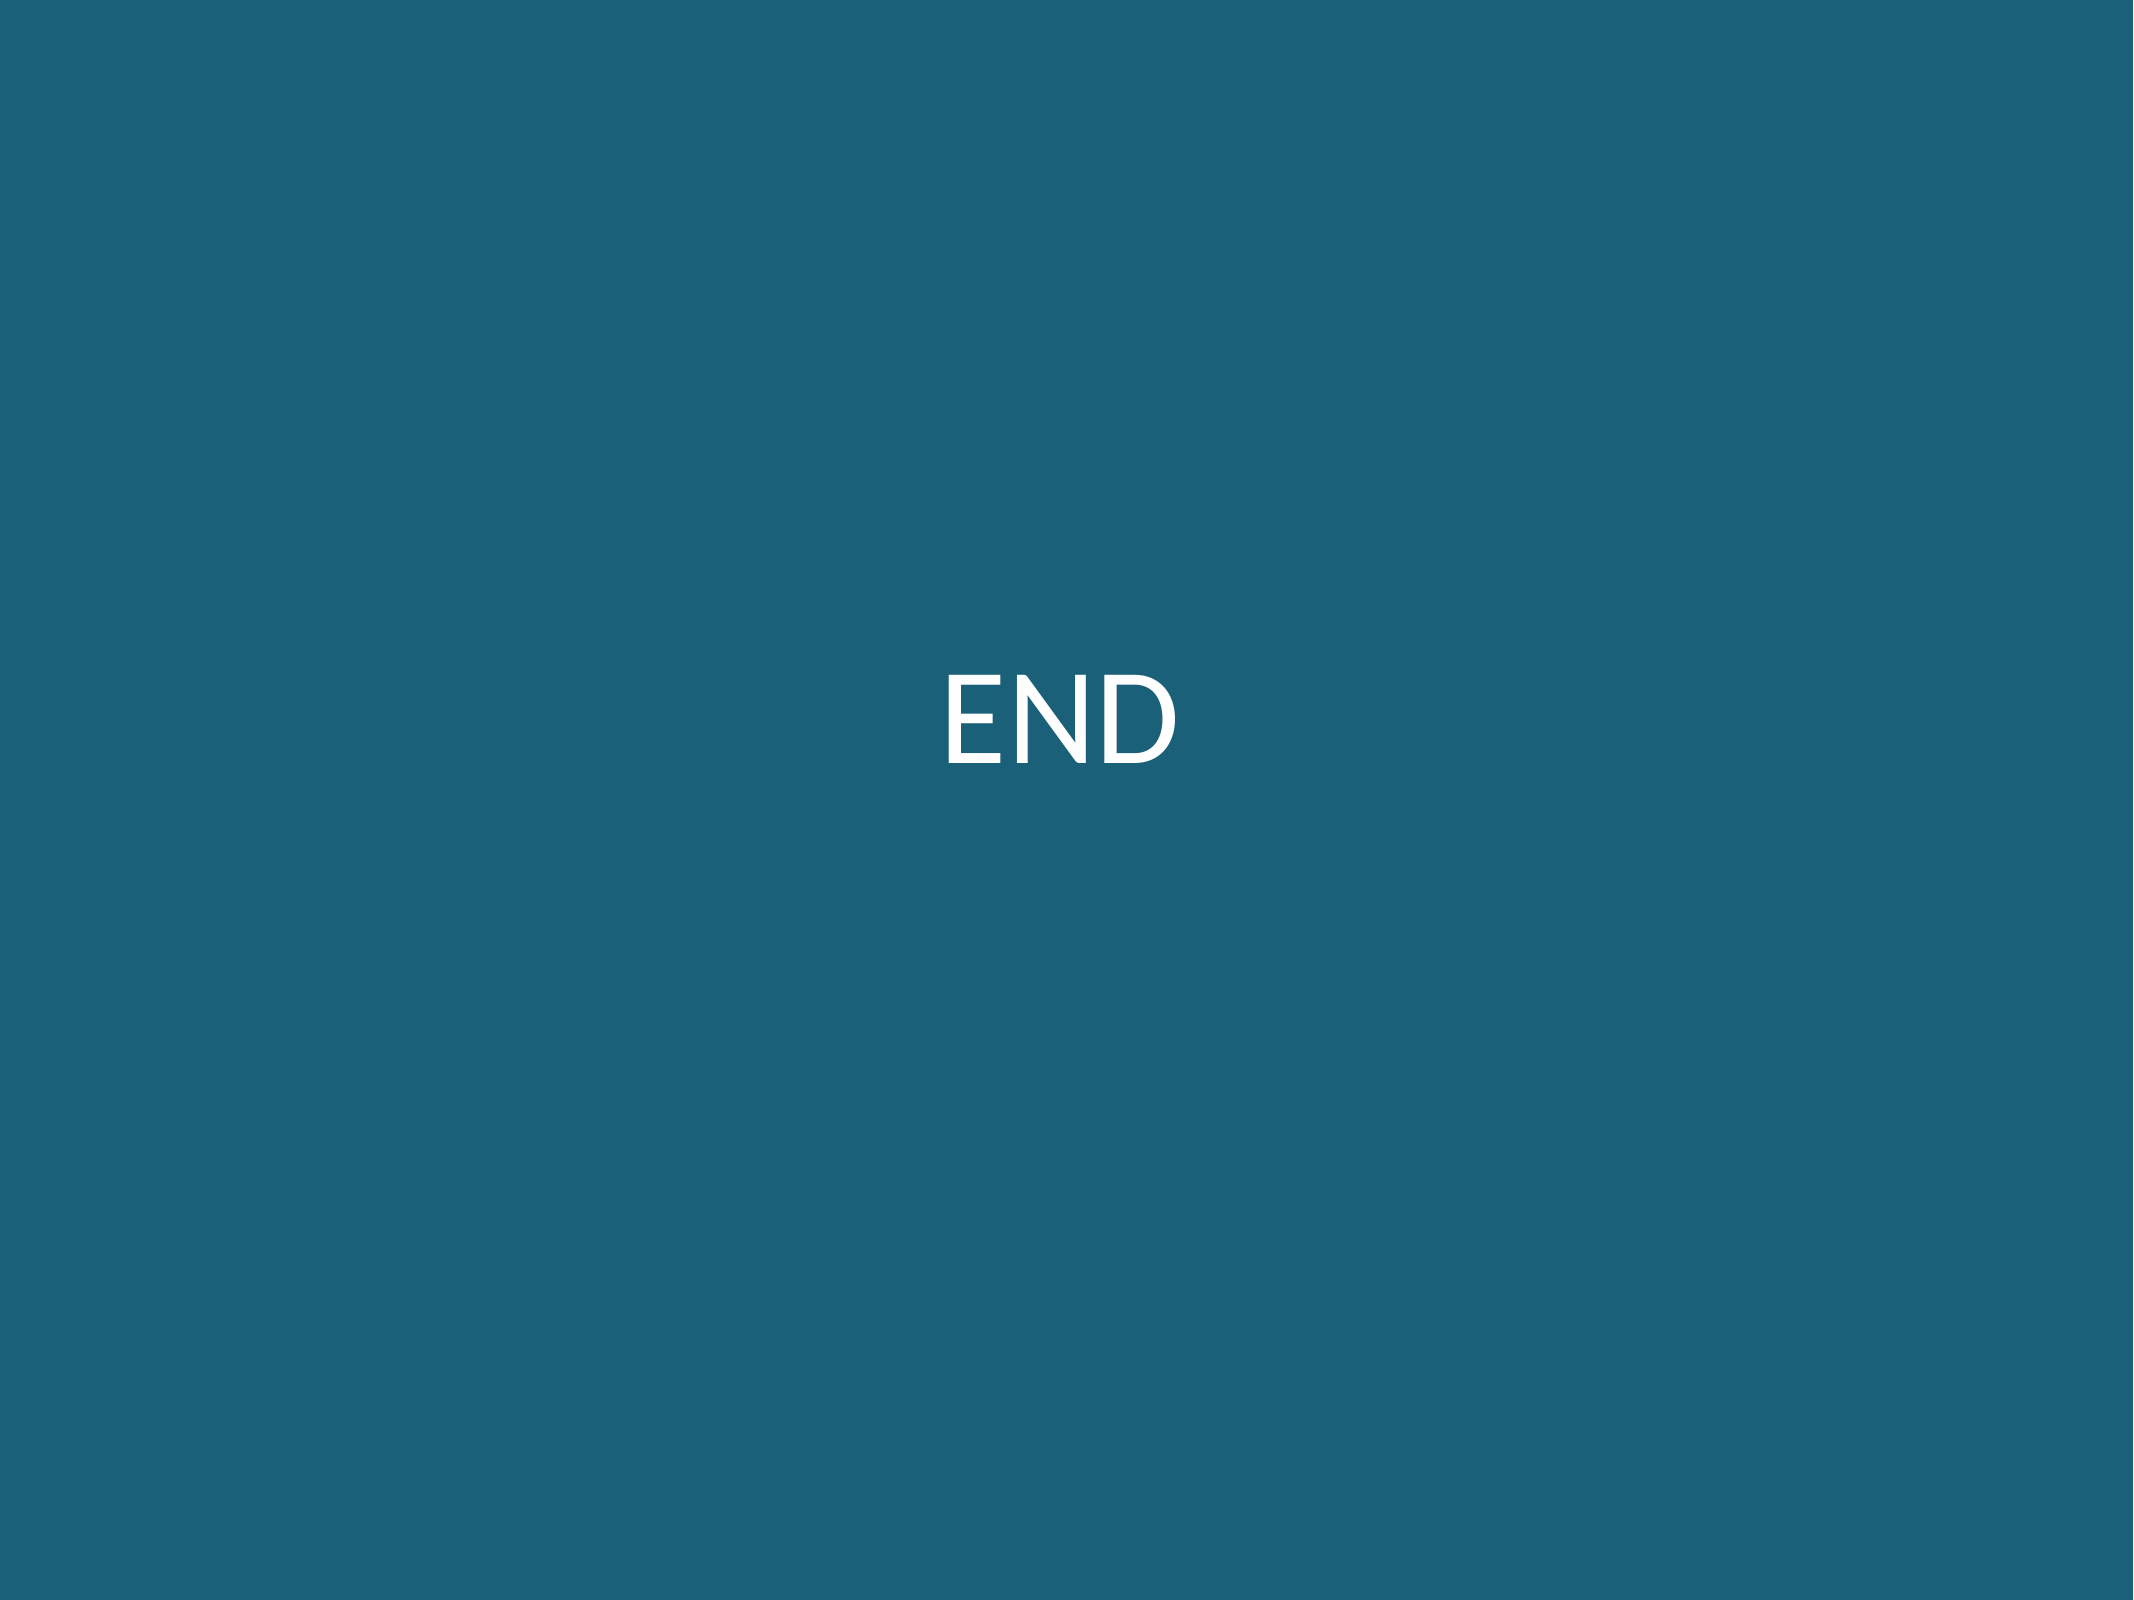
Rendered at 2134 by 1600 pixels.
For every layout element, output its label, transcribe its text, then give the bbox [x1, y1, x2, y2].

text_box END [925, 618, 1208, 798]
